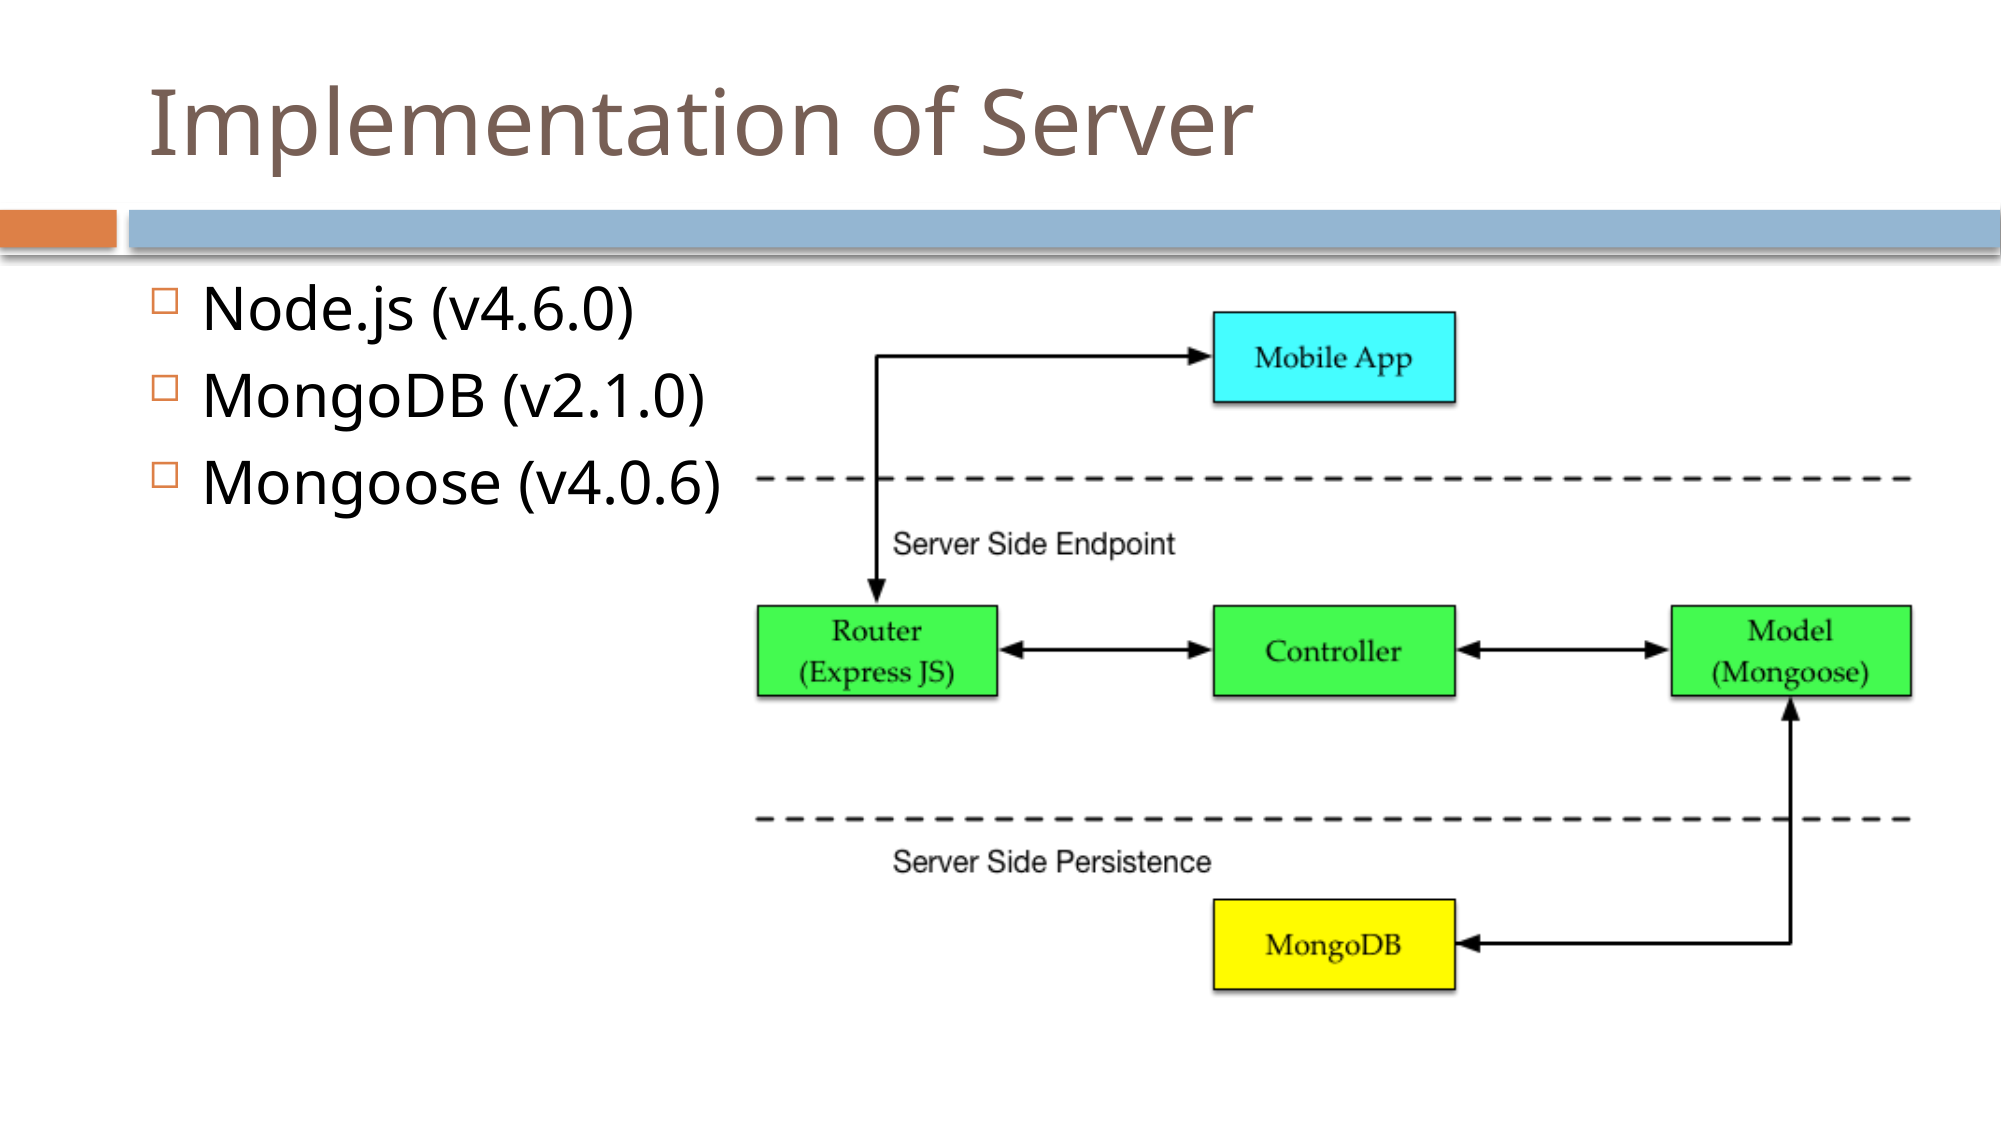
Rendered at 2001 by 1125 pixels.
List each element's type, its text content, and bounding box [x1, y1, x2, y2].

list Node.js (v4.6.0) MongoDB (v2.1.0) Mongoose (v4.0.6) [133, 262, 1918, 1000]
title Implementation of Server [133, 37, 1918, 200]
picture [749, 308, 1918, 1001]
